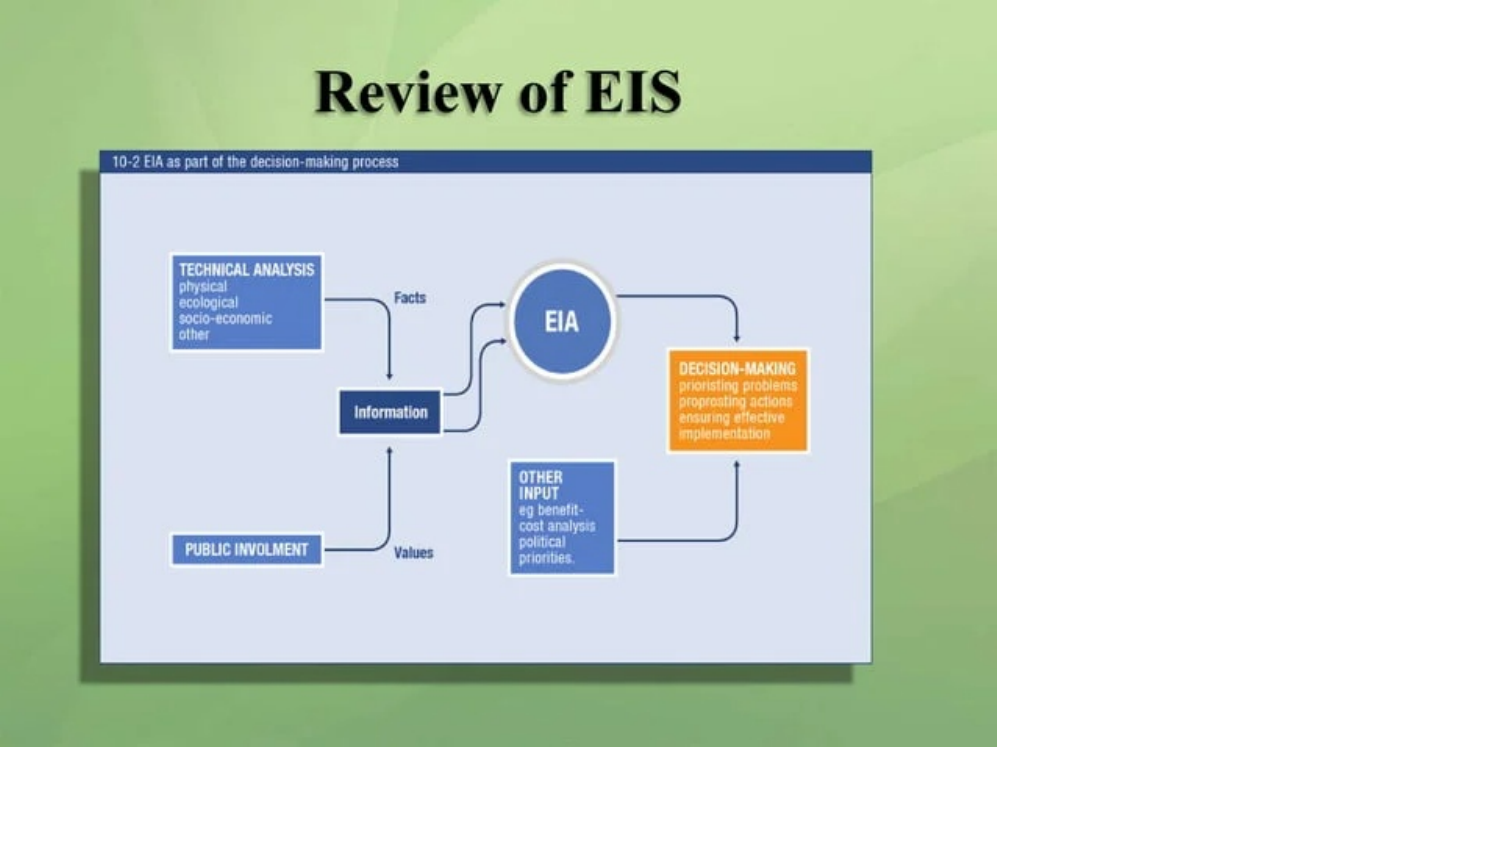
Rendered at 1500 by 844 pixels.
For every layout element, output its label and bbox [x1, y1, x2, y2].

picture [0, 0, 997, 748]
